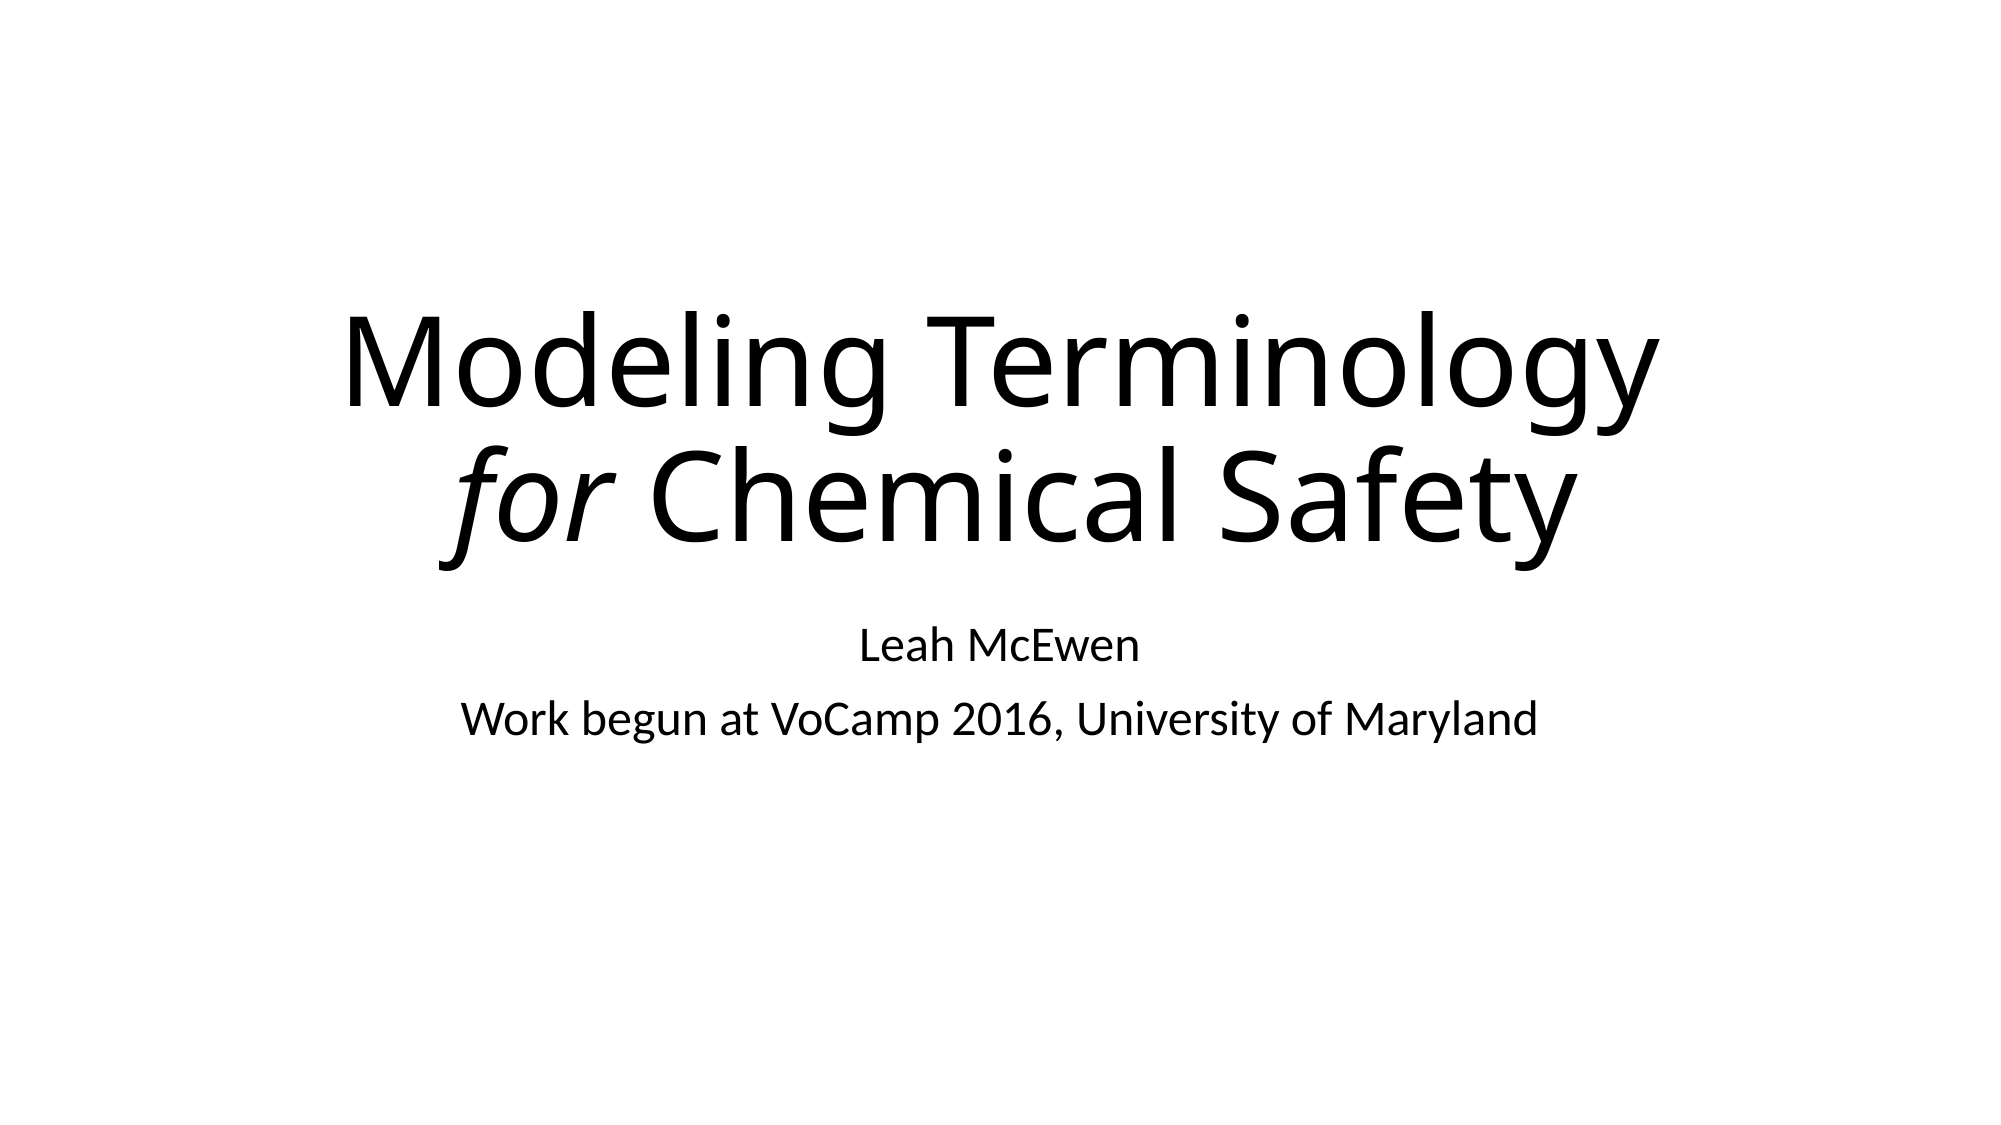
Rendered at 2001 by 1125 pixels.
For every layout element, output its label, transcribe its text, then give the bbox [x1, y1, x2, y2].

subtitle Leah McEwen Work begun at VoCamp 2016, University of Maryland [208, 610, 1792, 962]
title Modeling Terminology for Chemical Safety [249, 184, 1750, 576]
